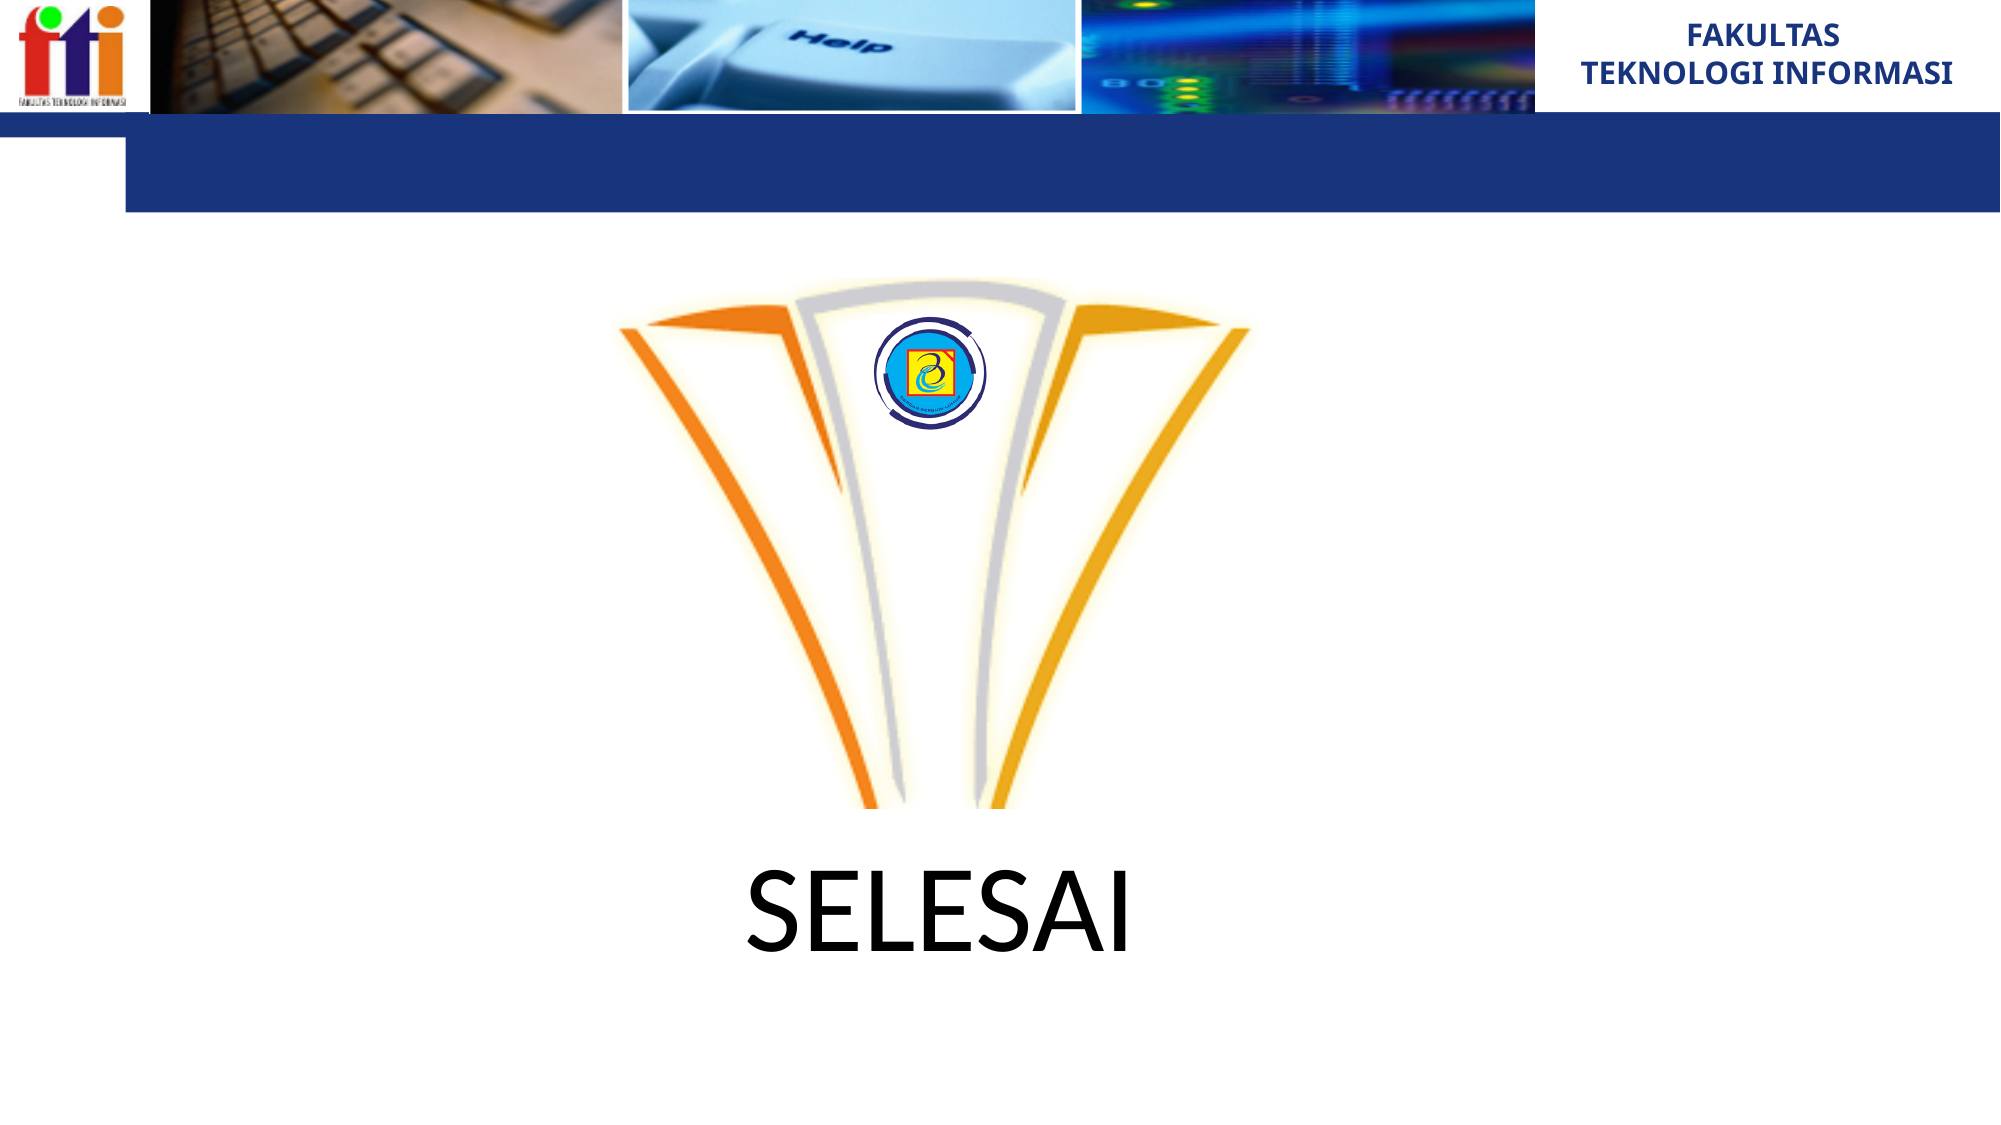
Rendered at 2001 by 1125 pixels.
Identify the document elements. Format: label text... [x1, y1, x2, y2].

picture [19, 6, 126, 106]
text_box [609, 276, 1261, 810]
list SELESAI [90, 827, 1791, 985]
picture [149, 0, 1535, 114]
title Kesimpulan [157, 722, 1859, 947]
